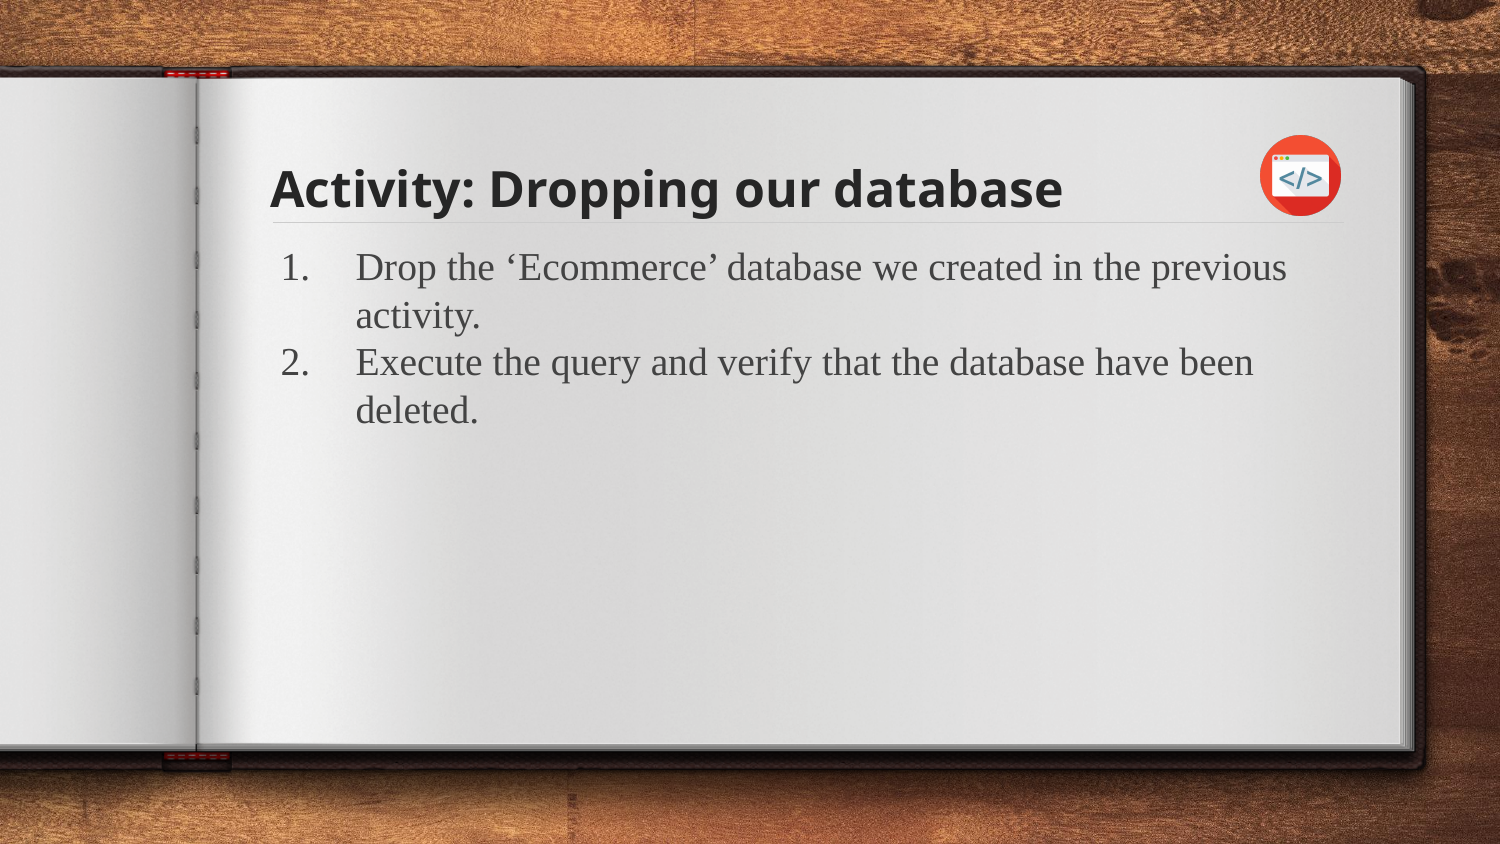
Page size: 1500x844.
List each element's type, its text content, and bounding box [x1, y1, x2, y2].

picture [0, 0, 1500, 844]
list Drop the ‘Ecommerce’ database we created in the previous activity. Execute the query and verify that the database have been deleted. [255, 226, 1341, 726]
title Activity: Dropping our database [255, 117, 1341, 226]
